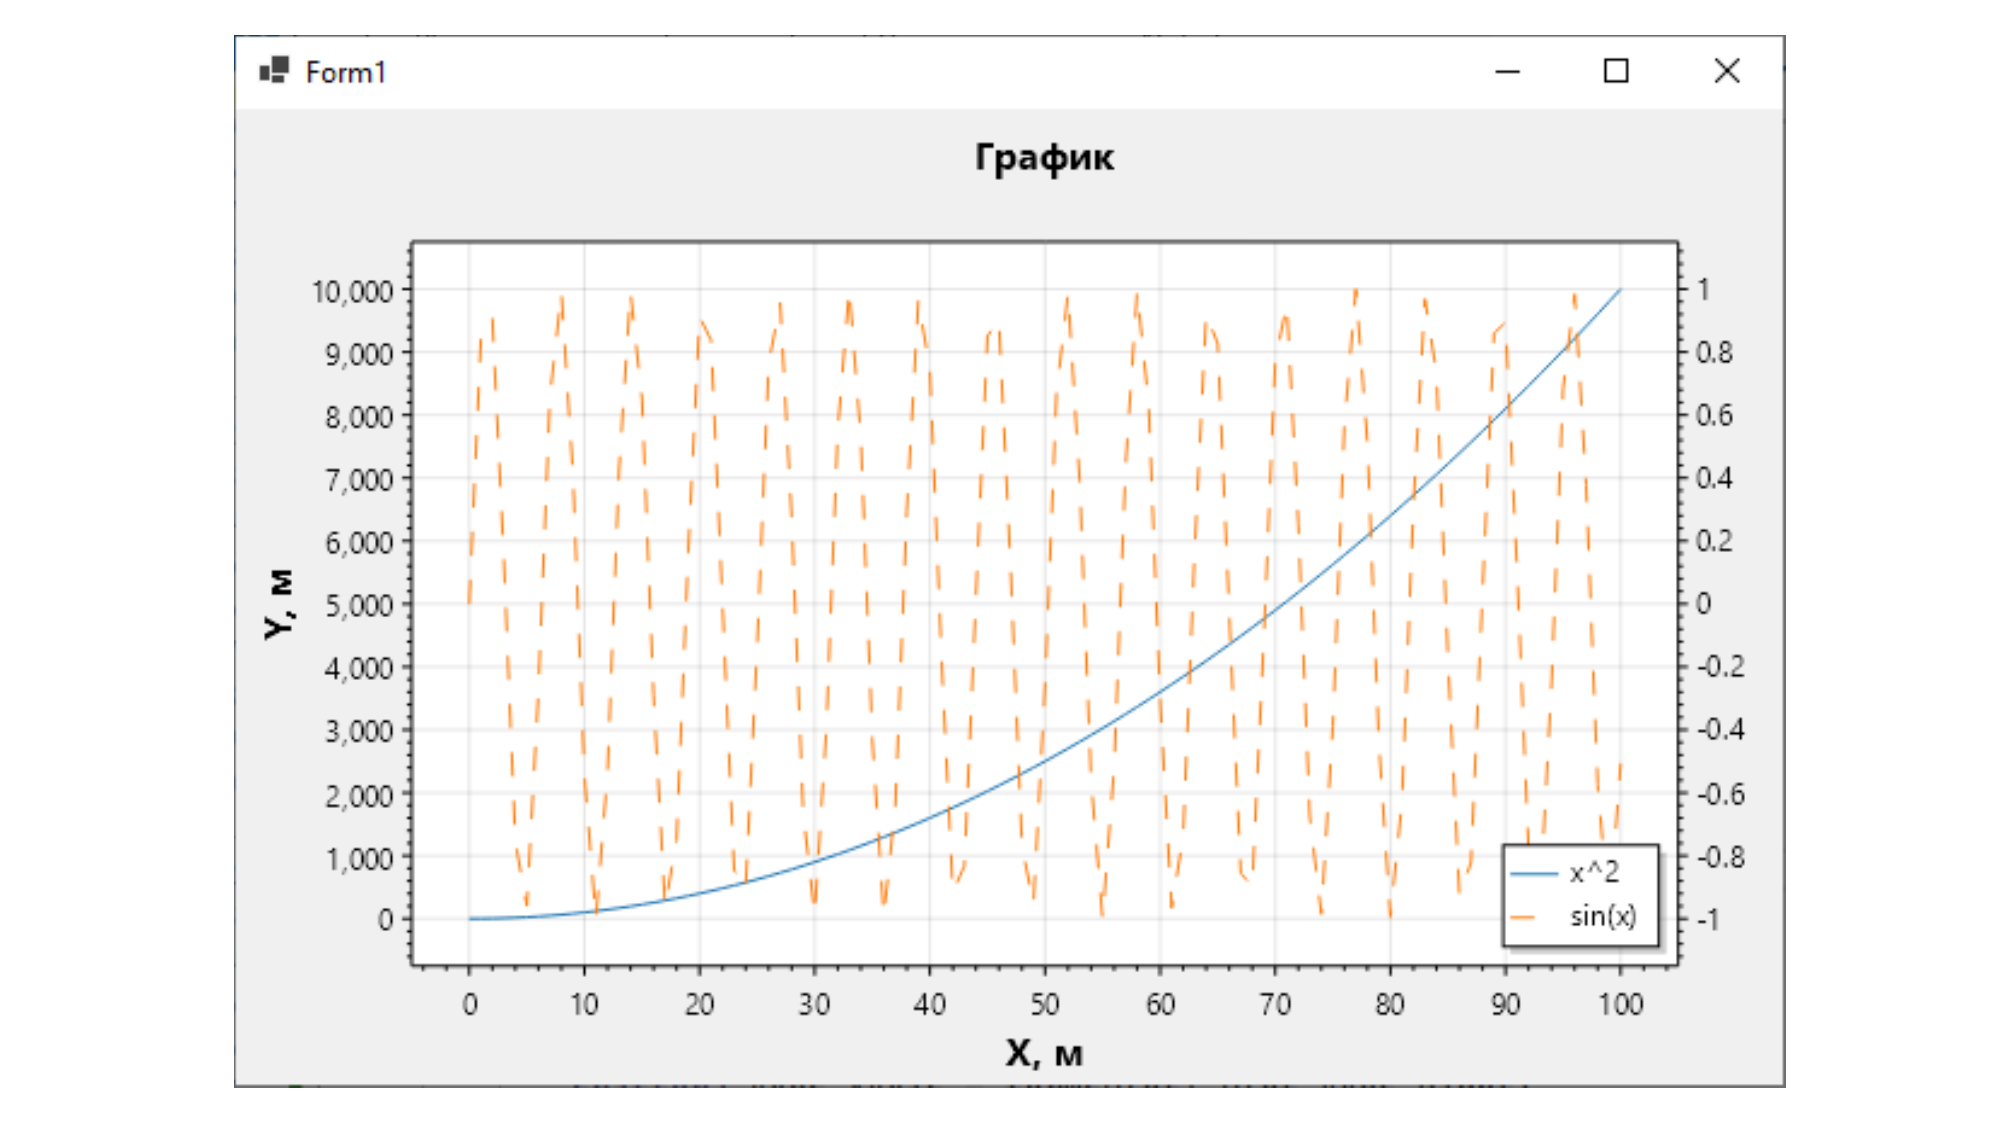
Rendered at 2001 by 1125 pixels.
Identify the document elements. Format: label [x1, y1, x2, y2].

picture [234, 35, 1786, 1088]
